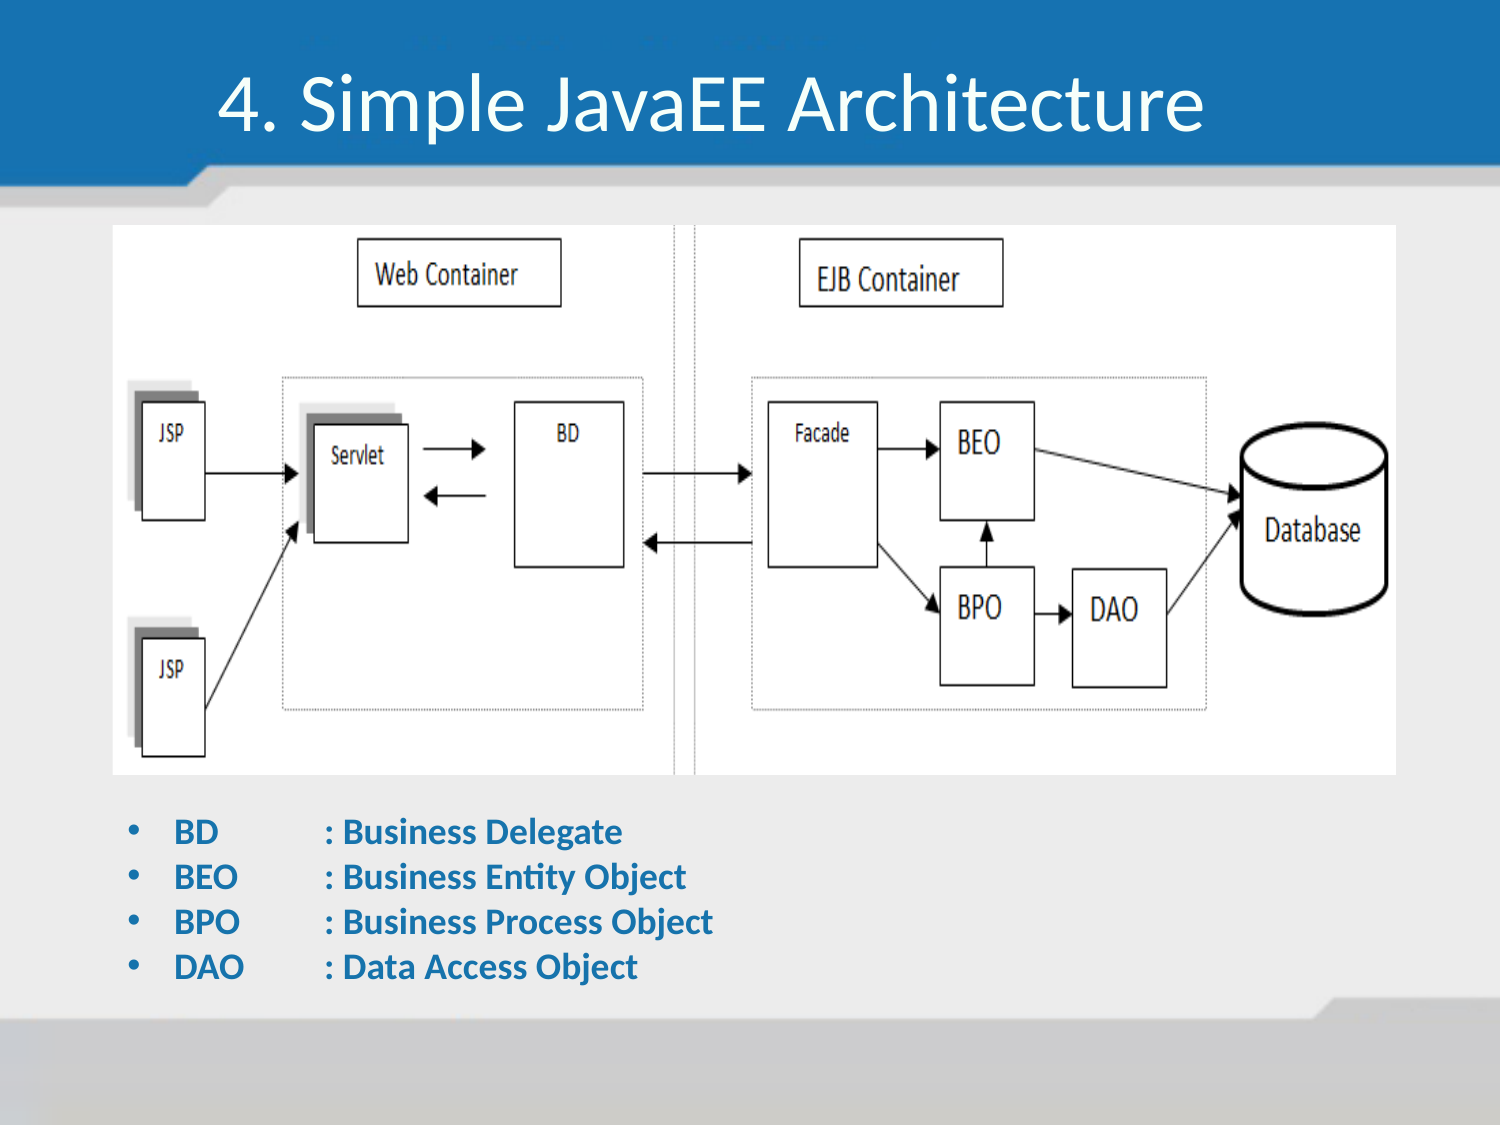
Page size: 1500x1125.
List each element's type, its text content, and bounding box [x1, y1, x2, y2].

picture [0, 0, 1500, 1125]
text_box 4. Simple JavaEE Architecture [74, 0, 1350, 197]
text_box BD : Business Delegate BEO : Business Entity Object BPO : Business Process Object DAO : Data Access Object [112, 799, 900, 995]
